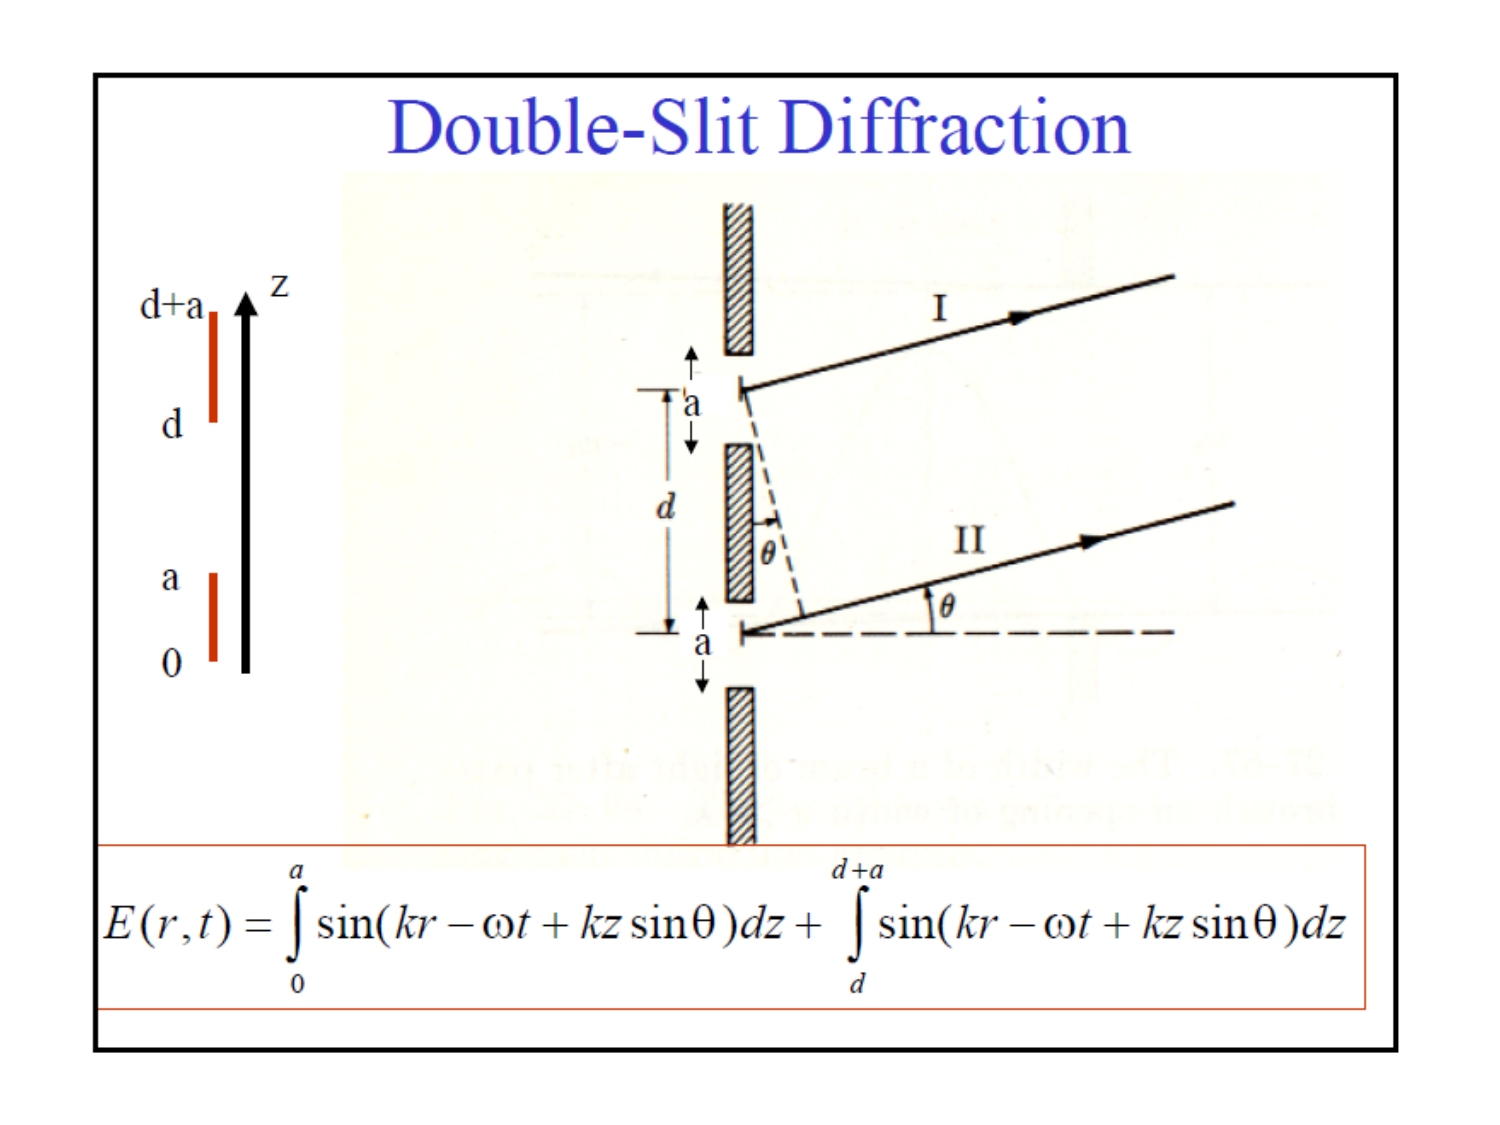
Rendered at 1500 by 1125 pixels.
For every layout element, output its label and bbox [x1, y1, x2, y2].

picture [37, 27, 1438, 1082]
